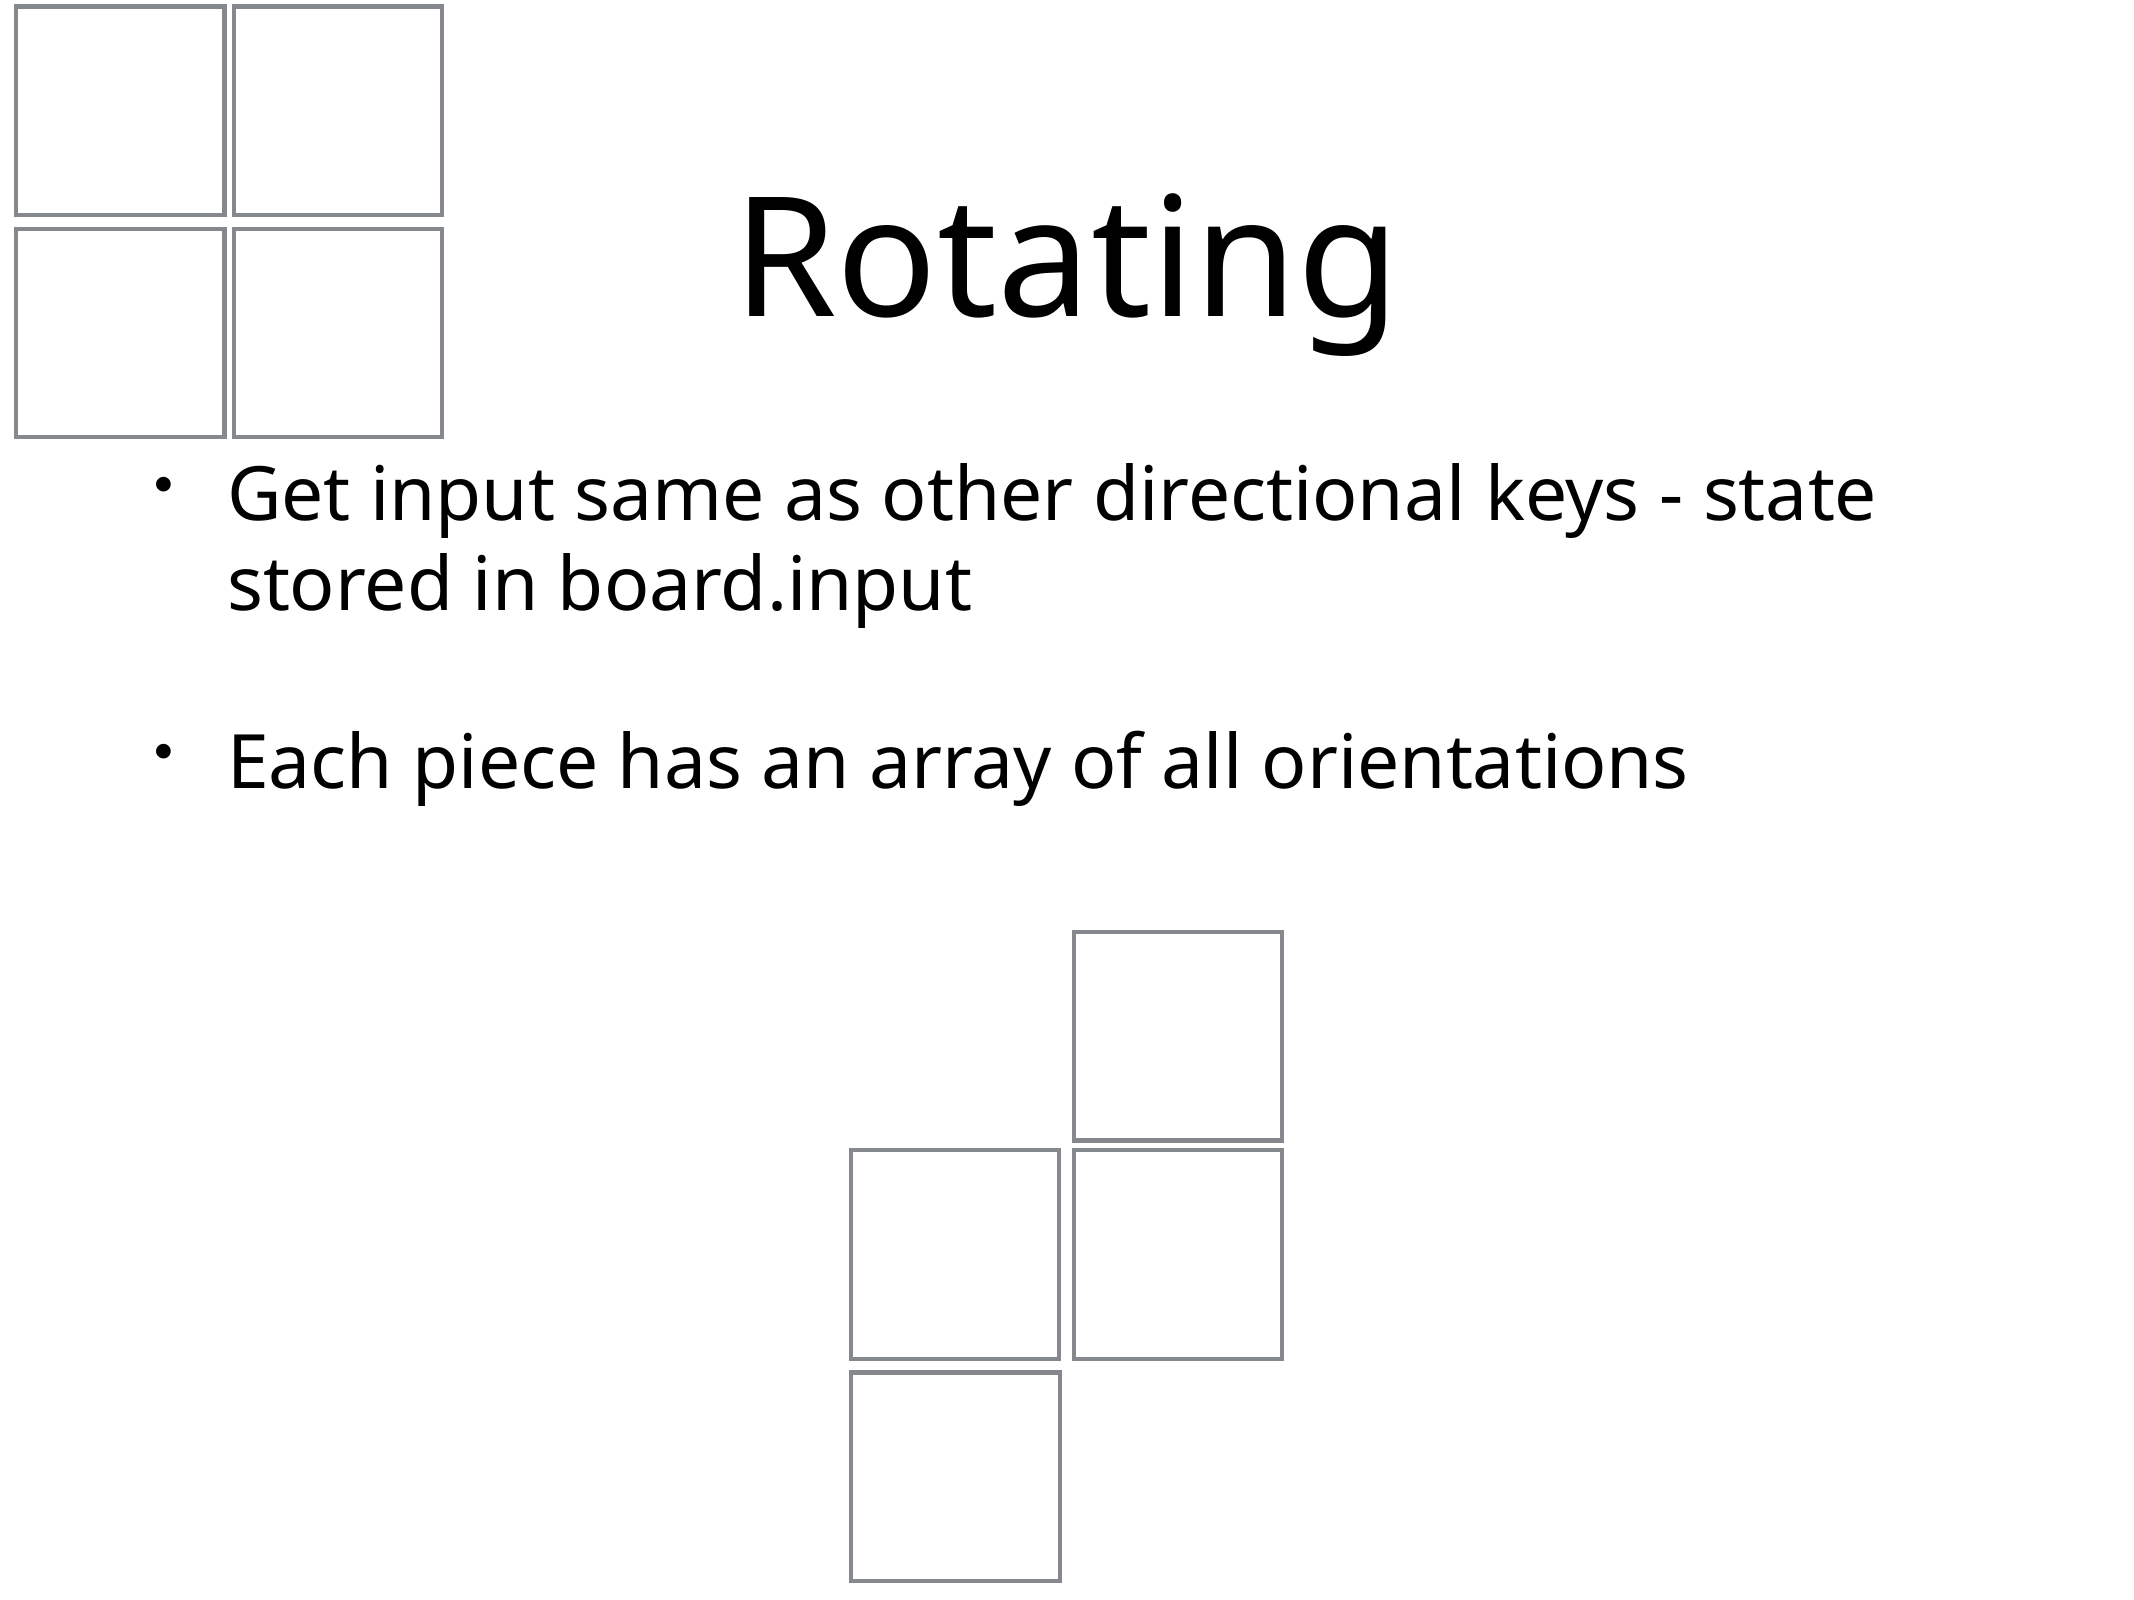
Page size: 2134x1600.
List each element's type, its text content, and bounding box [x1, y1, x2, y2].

text_box [1073, 1150, 1283, 1359]
title Rotating [155, 72, 1978, 428]
text_box [233, 228, 443, 438]
text_box [16, 228, 225, 438]
text_box [851, 1372, 1060, 1581]
text_box [16, 6, 225, 215]
text_box [850, 1150, 1060, 1359]
text_box [1073, 932, 1283, 1141]
text_box [233, 6, 443, 215]
list Get input same as other directional keys - state stored in board.input Each piece has an array of all orientations [153, 445, 1976, 1478]
